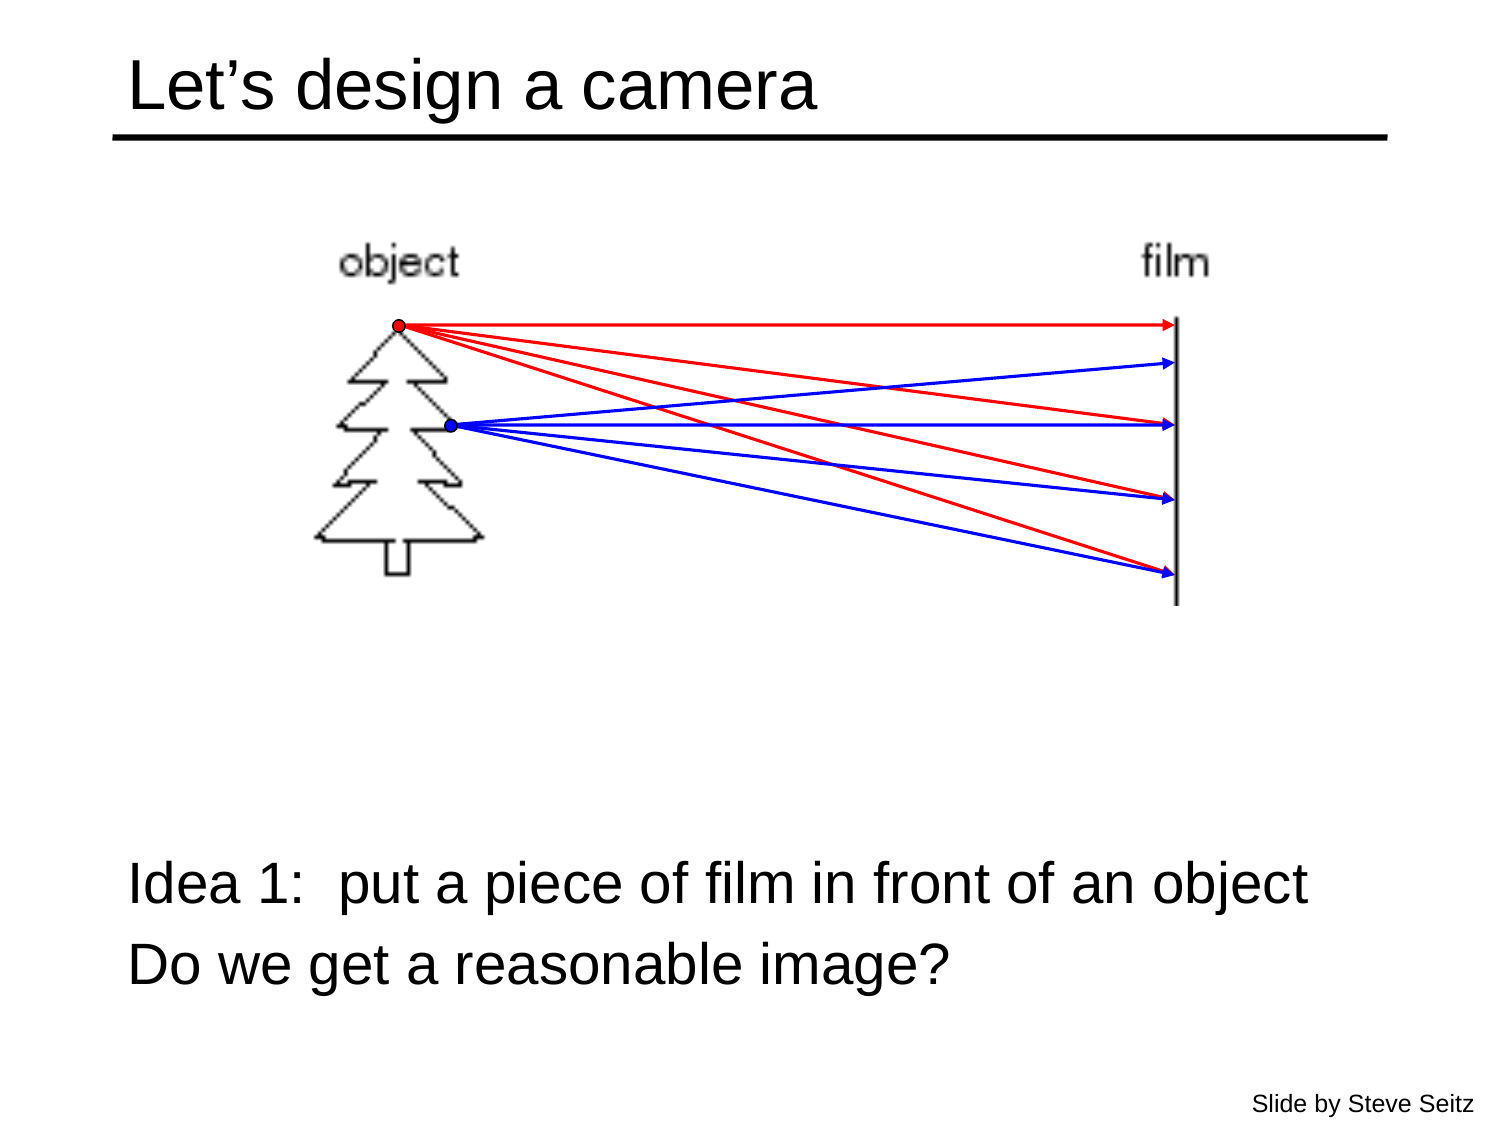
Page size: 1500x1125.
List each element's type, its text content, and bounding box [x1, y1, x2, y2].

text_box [449, 362, 1176, 576]
picture [312, 237, 1213, 607]
title Let’s design a camera [112, 12, 1388, 151]
list Idea 1: put a piece of film in front of an object Do we get a reasonable image? [112, 837, 1388, 1051]
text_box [399, 324, 1176, 576]
text_box Slide by Steve Seitz [1237, 1079, 1490, 1125]
